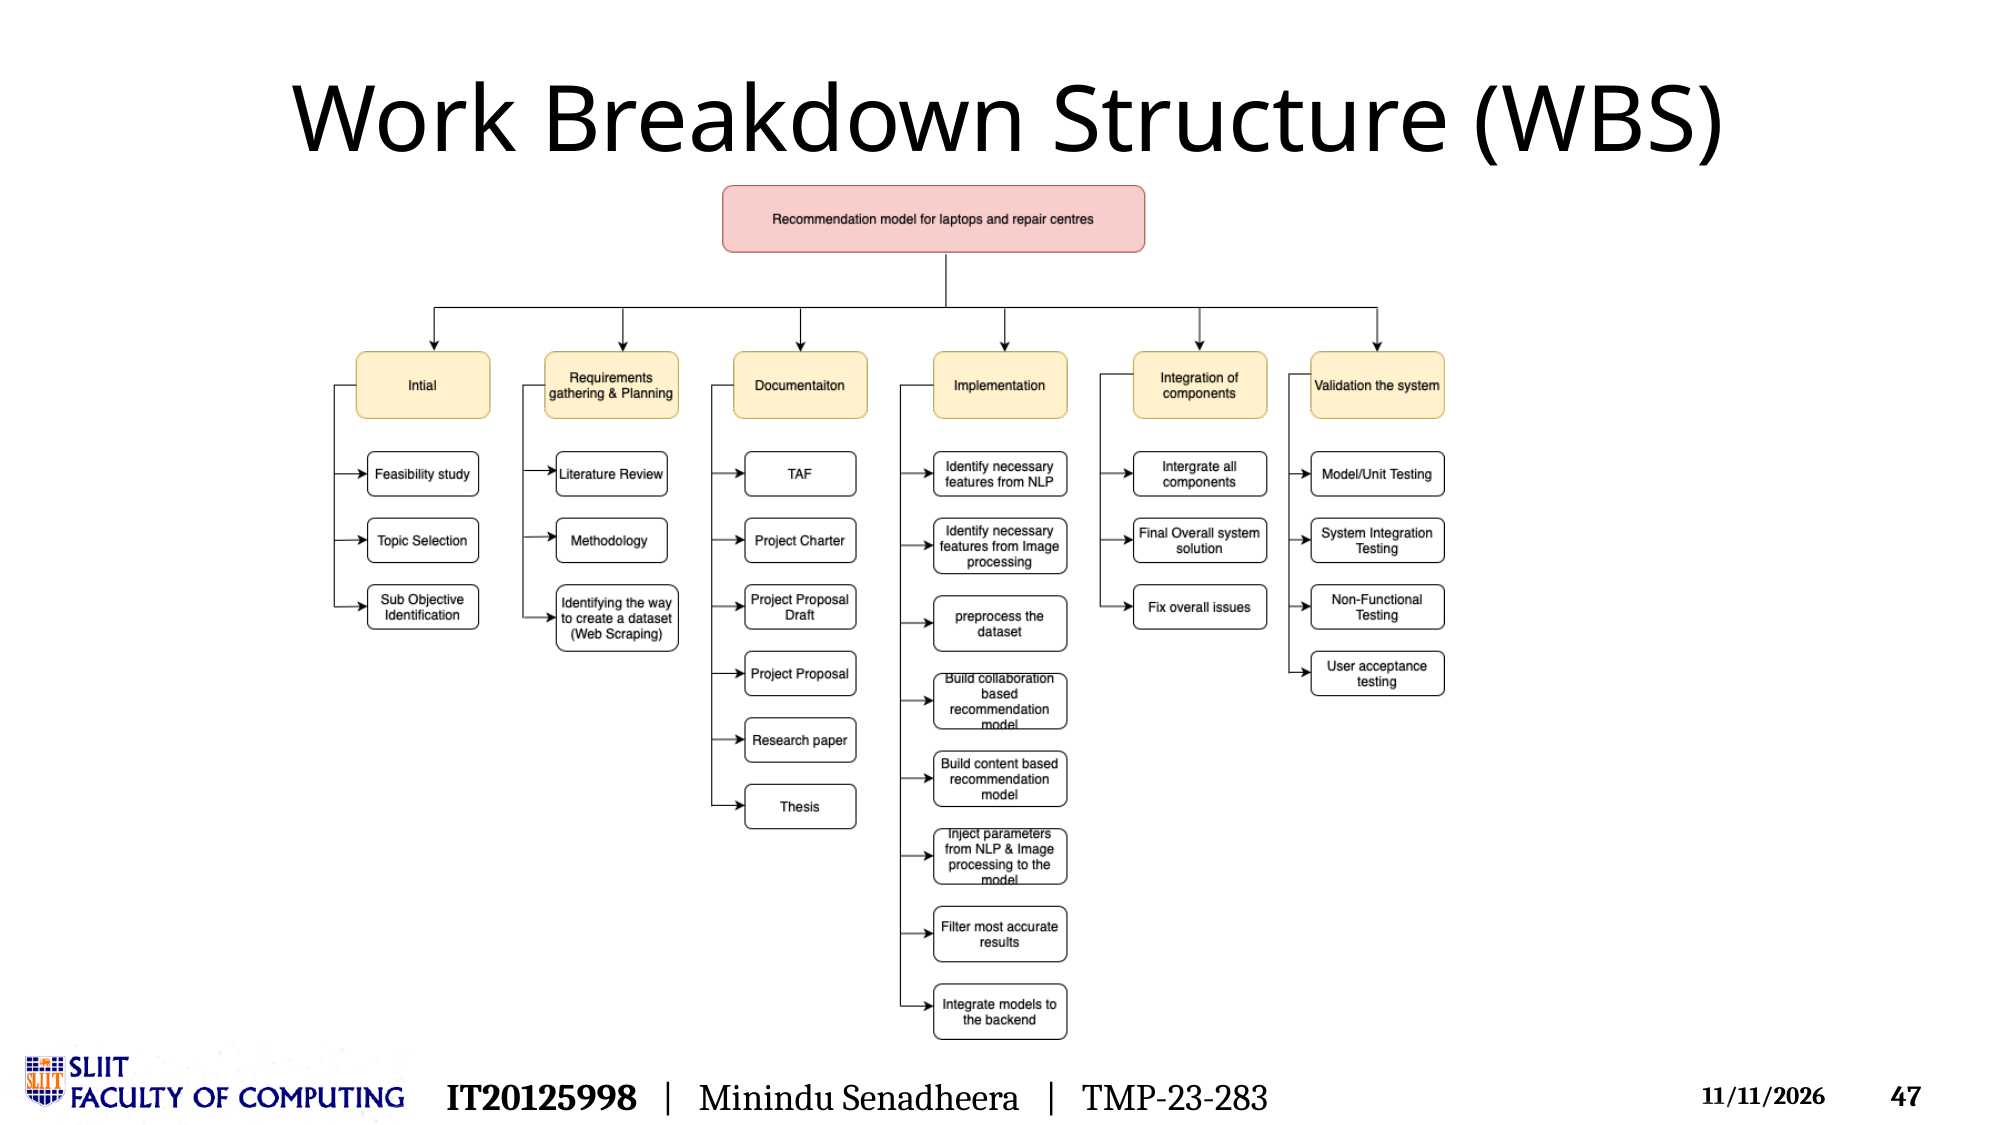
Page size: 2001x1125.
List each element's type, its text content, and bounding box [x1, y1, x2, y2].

picture [0, 1045, 413, 1124]
picture [326, 185, 1445, 1040]
title Work Breakdown Structure (WBS) [50, 50, 1967, 180]
text_box IT20125998 | Minindu Senadheera | TMP-23-283 [430, 1063, 1552, 1125]
